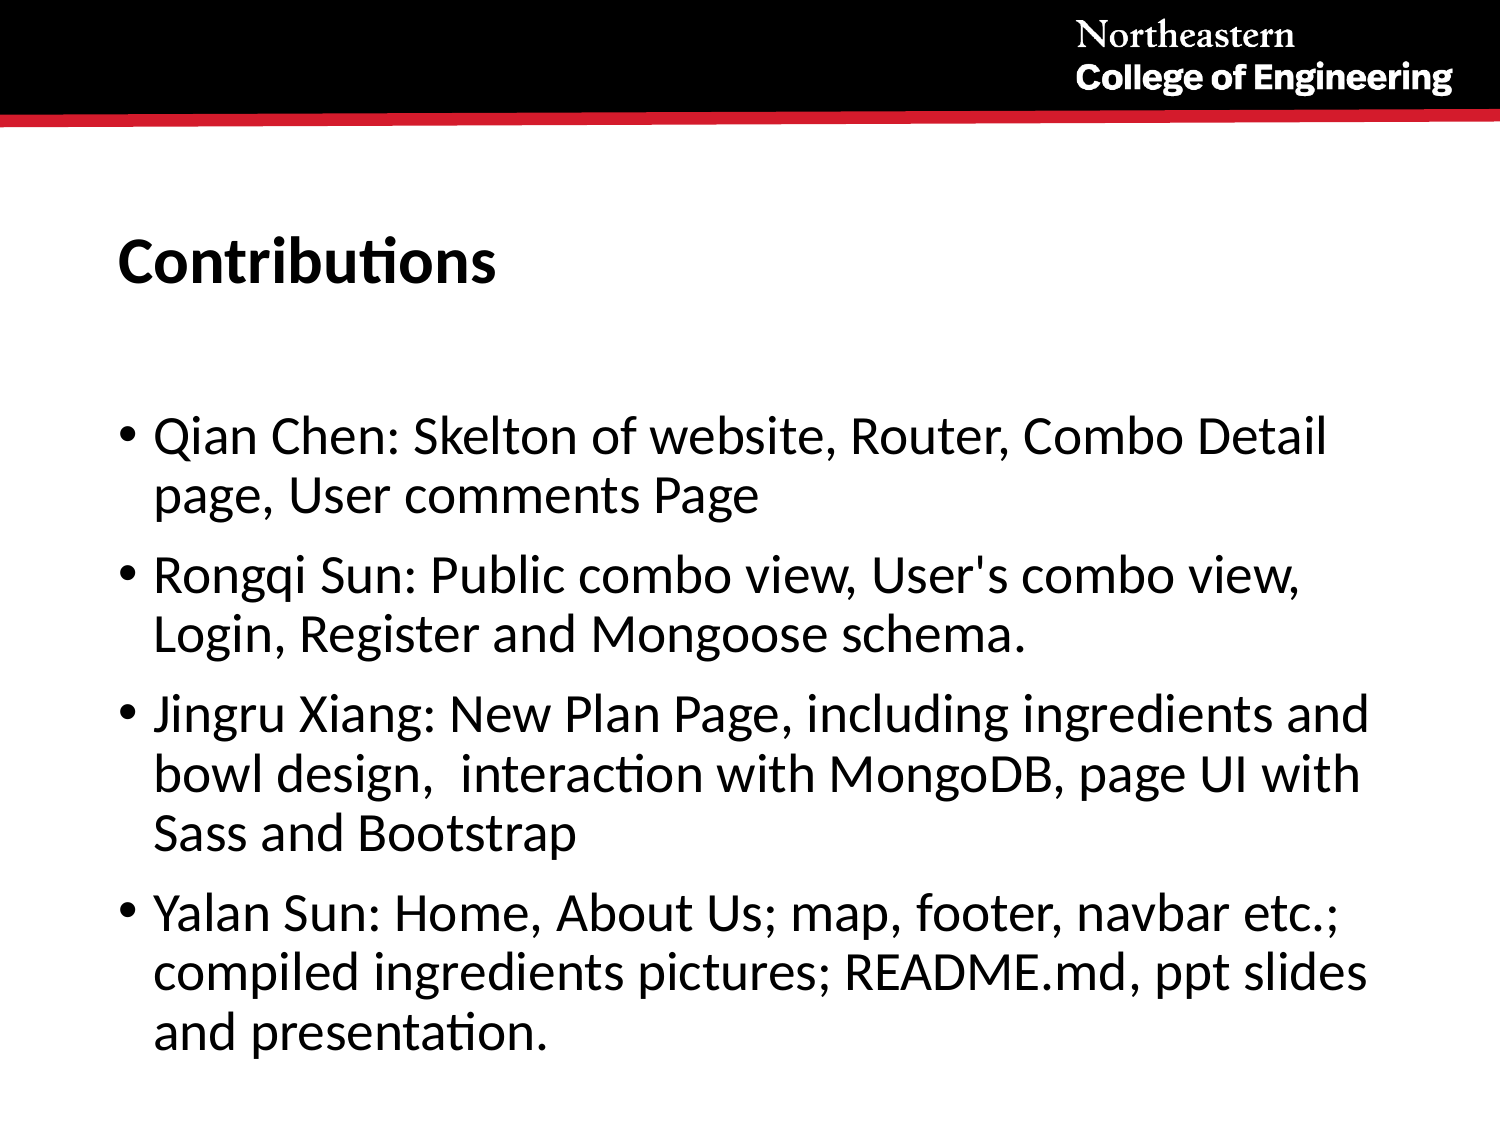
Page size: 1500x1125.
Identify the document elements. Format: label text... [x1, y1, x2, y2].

list Qian Chen: Skelton of website, Router, Combo Detail page, User comments Page Rongqi Sun: Public combo view, User's combo view, Login, Register and Mongoose schema. Jingru Xiang: New Plan Page, including ingredients and bowl design, interaction with MongoDB, page UI with Sass and Bootstrap Yalan Sun: Home, About Us; map, footer, navbar etc.; compiled ingredients pictures; README.md, ppt slides and presentation. [103, 398, 1397, 1071]
title Contributions [103, 147, 1397, 366]
picture [1059, 11, 1484, 121]
